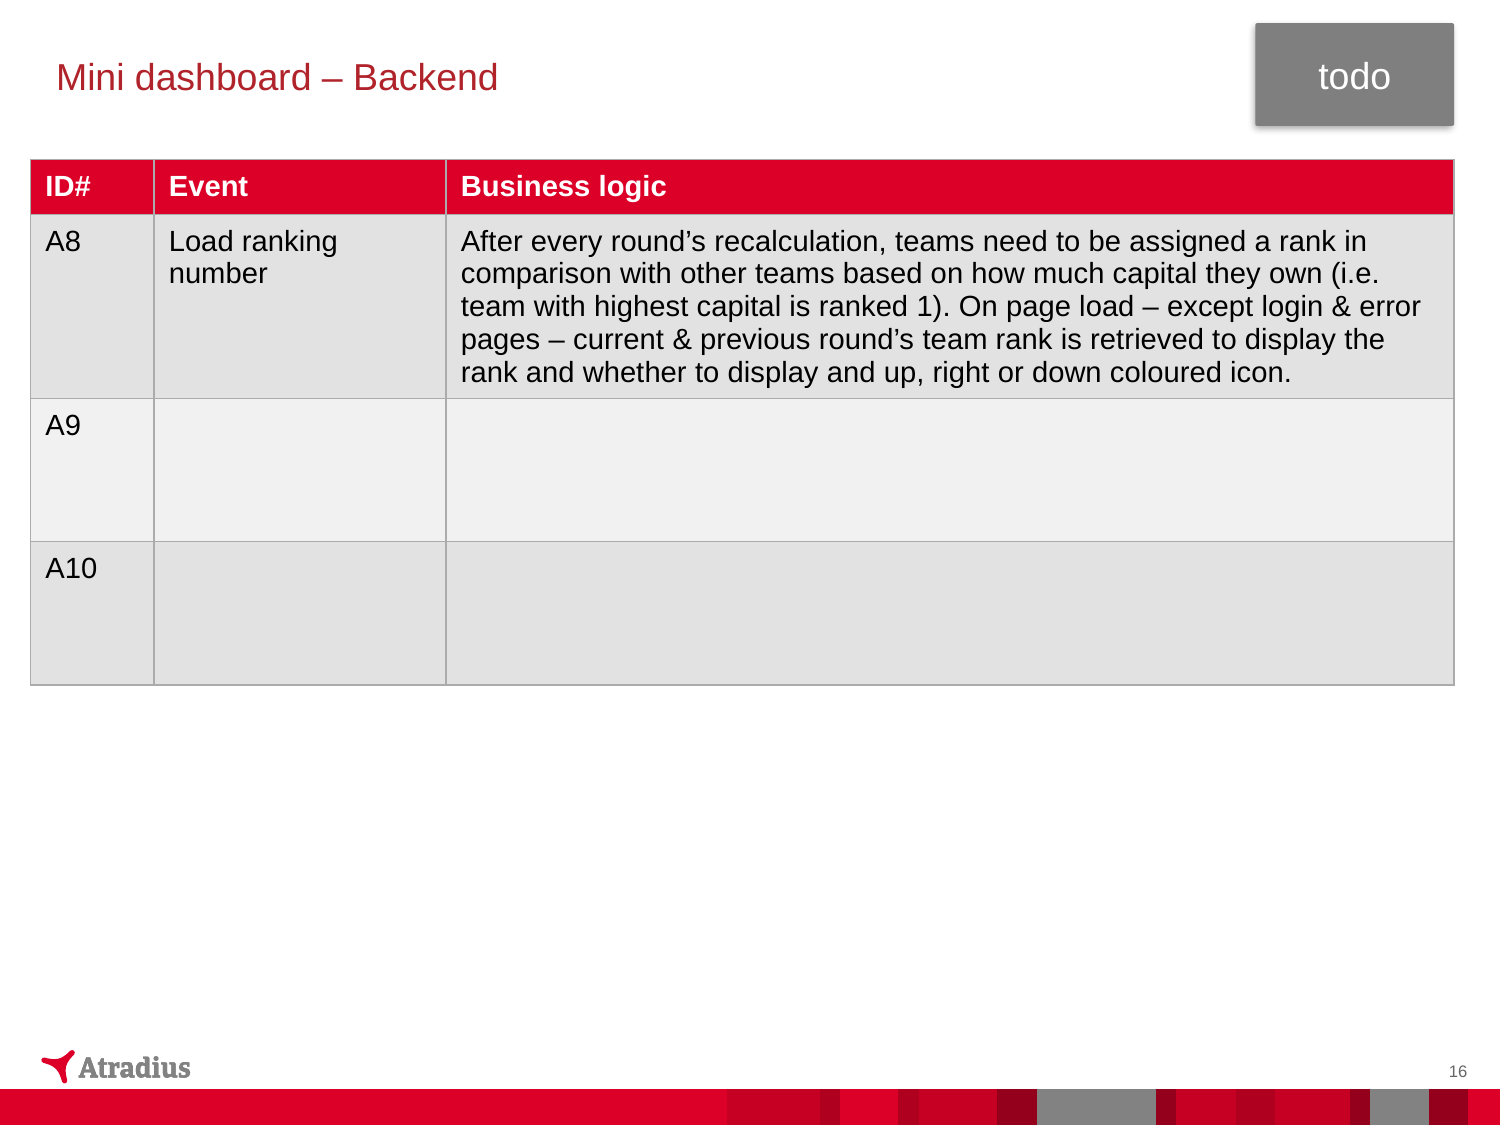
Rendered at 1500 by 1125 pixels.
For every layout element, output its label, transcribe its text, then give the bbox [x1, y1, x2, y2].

table_cell Load ranking number [155, 215, 445, 398]
table_cell [447, 542, 1453, 684]
table_header Event [155, 160, 445, 214]
table_cell A8 [31, 215, 153, 398]
table_cell [447, 399, 1453, 541]
picture [0, 1089, 1500, 1125]
table_cell A10 [31, 542, 153, 684]
text_box todo [1254, 22, 1455, 127]
table_cell [155, 399, 445, 541]
table_header Business logic [447, 160, 1453, 214]
table_header ID# [31, 160, 153, 214]
text_box Mini dashboard – Backend [41, 45, 1447, 126]
table_cell After every round’s recalculation, teams need to be assigned a rank in comparison with other teams based on how much capital they own (i.e. team with highest capital is ranked 1). On page load – except login & error pages – current & previous round’s team rank is retrieved to display the rank and whether to display and up, right or down coloured icon. [447, 215, 1453, 398]
slide_number 16 [1414, 1059, 1468, 1084]
table_cell [155, 542, 445, 684]
table_cell A9 [31, 399, 153, 541]
